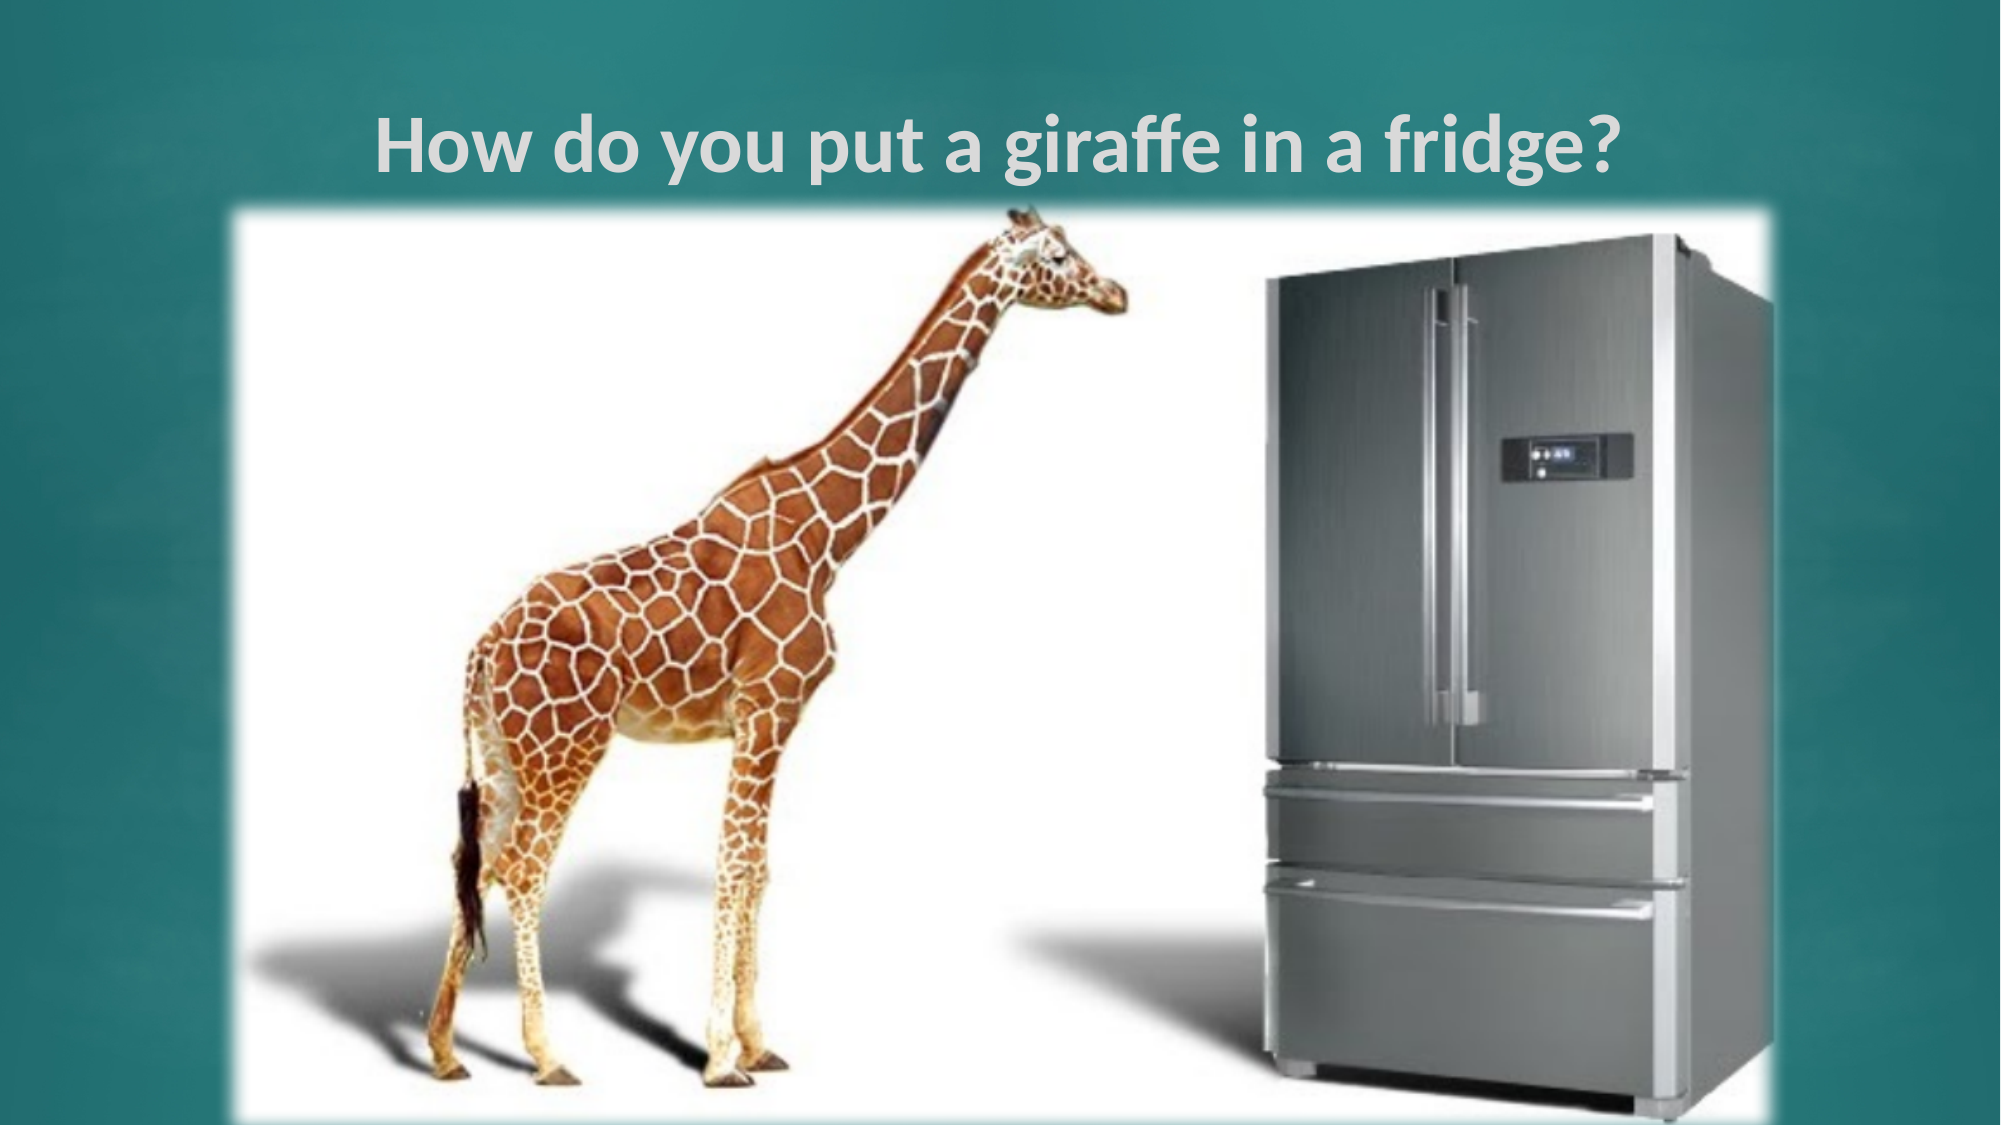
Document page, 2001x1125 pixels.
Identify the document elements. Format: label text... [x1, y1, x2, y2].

title How do you put a giraffe in a fridge? [99, 45, 1900, 233]
picture [0, 0, 2001, 1125]
